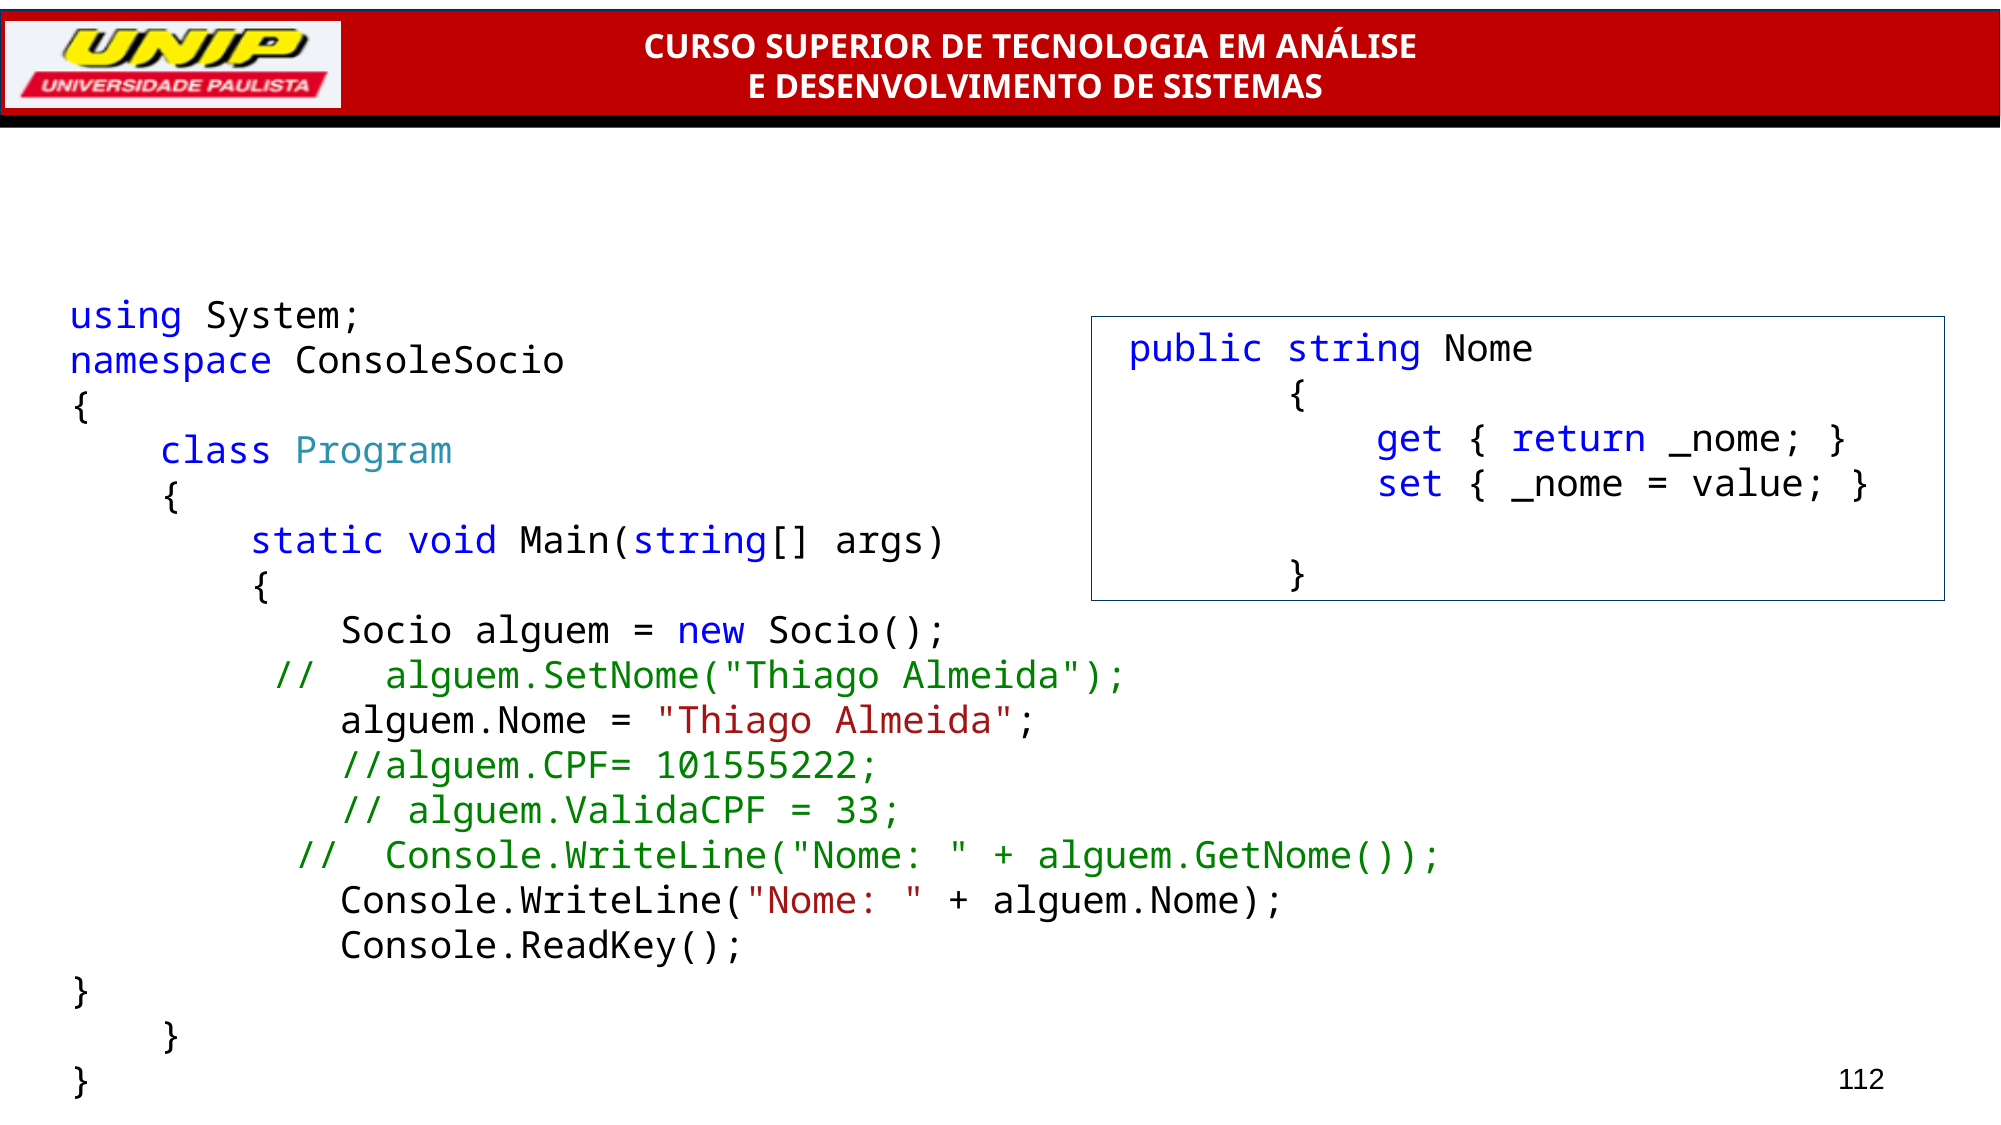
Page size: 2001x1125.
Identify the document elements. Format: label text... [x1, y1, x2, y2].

picture [5, 21, 341, 108]
slide_number 112 [1563, 1024, 1900, 1103]
text_box public string Nome { get { return _nome; } set { _nome = value; } } [1091, 316, 1945, 601]
text_box using System; namespace ConsoleSocio { class Program { static void Main(string[] args) { Socio alguem = new Socio(); // alguem.SetNome("Thiago Almeida"); alguem.Nome = "Thiago Almeida"; //alguem.CPF= 101555222; // alguem.ValidaCPF = 33; // Console.WriteLine("Nome: " + alguem.GetNome()); Console.WriteLine("Nome: " + alguem.Nome); Console.ReadKey(); } } } [55, 284, 1563, 1109]
